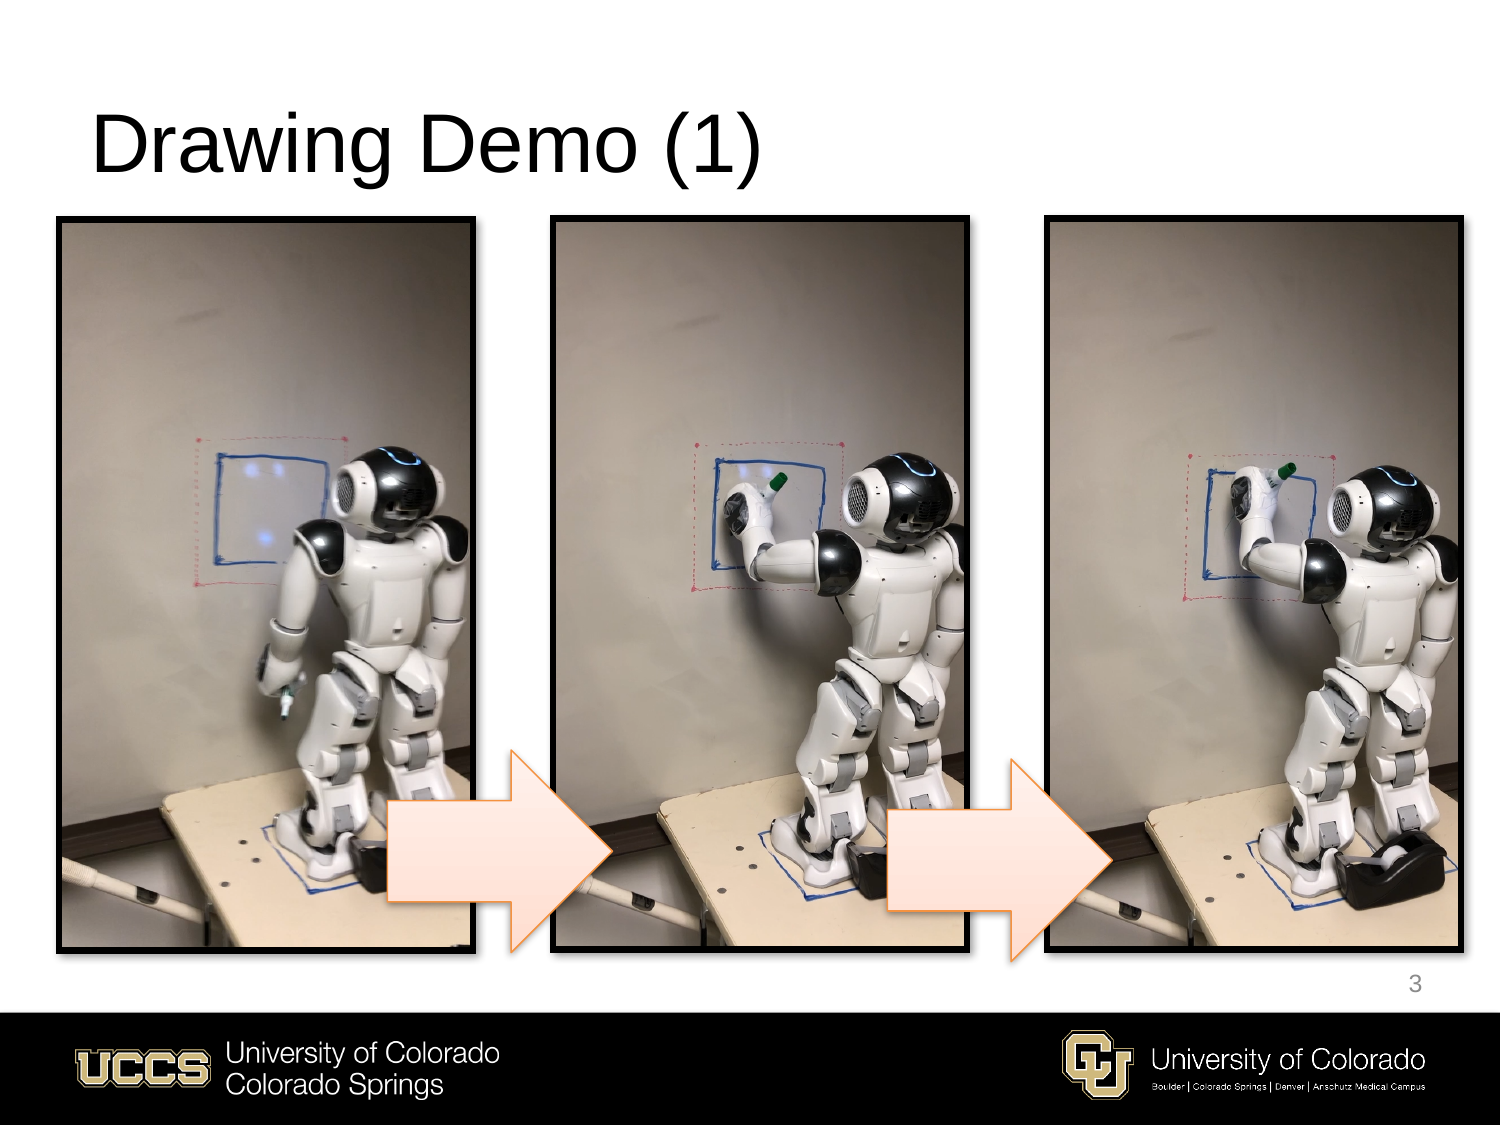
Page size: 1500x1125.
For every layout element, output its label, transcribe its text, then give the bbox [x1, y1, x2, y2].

picture [1062, 1030, 1425, 1100]
slide_number 3 [1087, 962, 1438, 1013]
picture [555, 221, 965, 947]
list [61, 222, 471, 948]
picture [1049, 221, 1458, 947]
text_box [476, 749, 550, 954]
text_box [968, 758, 1044, 963]
title Drawing Demo (1) [75, 45, 1425, 233]
picture [75, 1041, 499, 1100]
